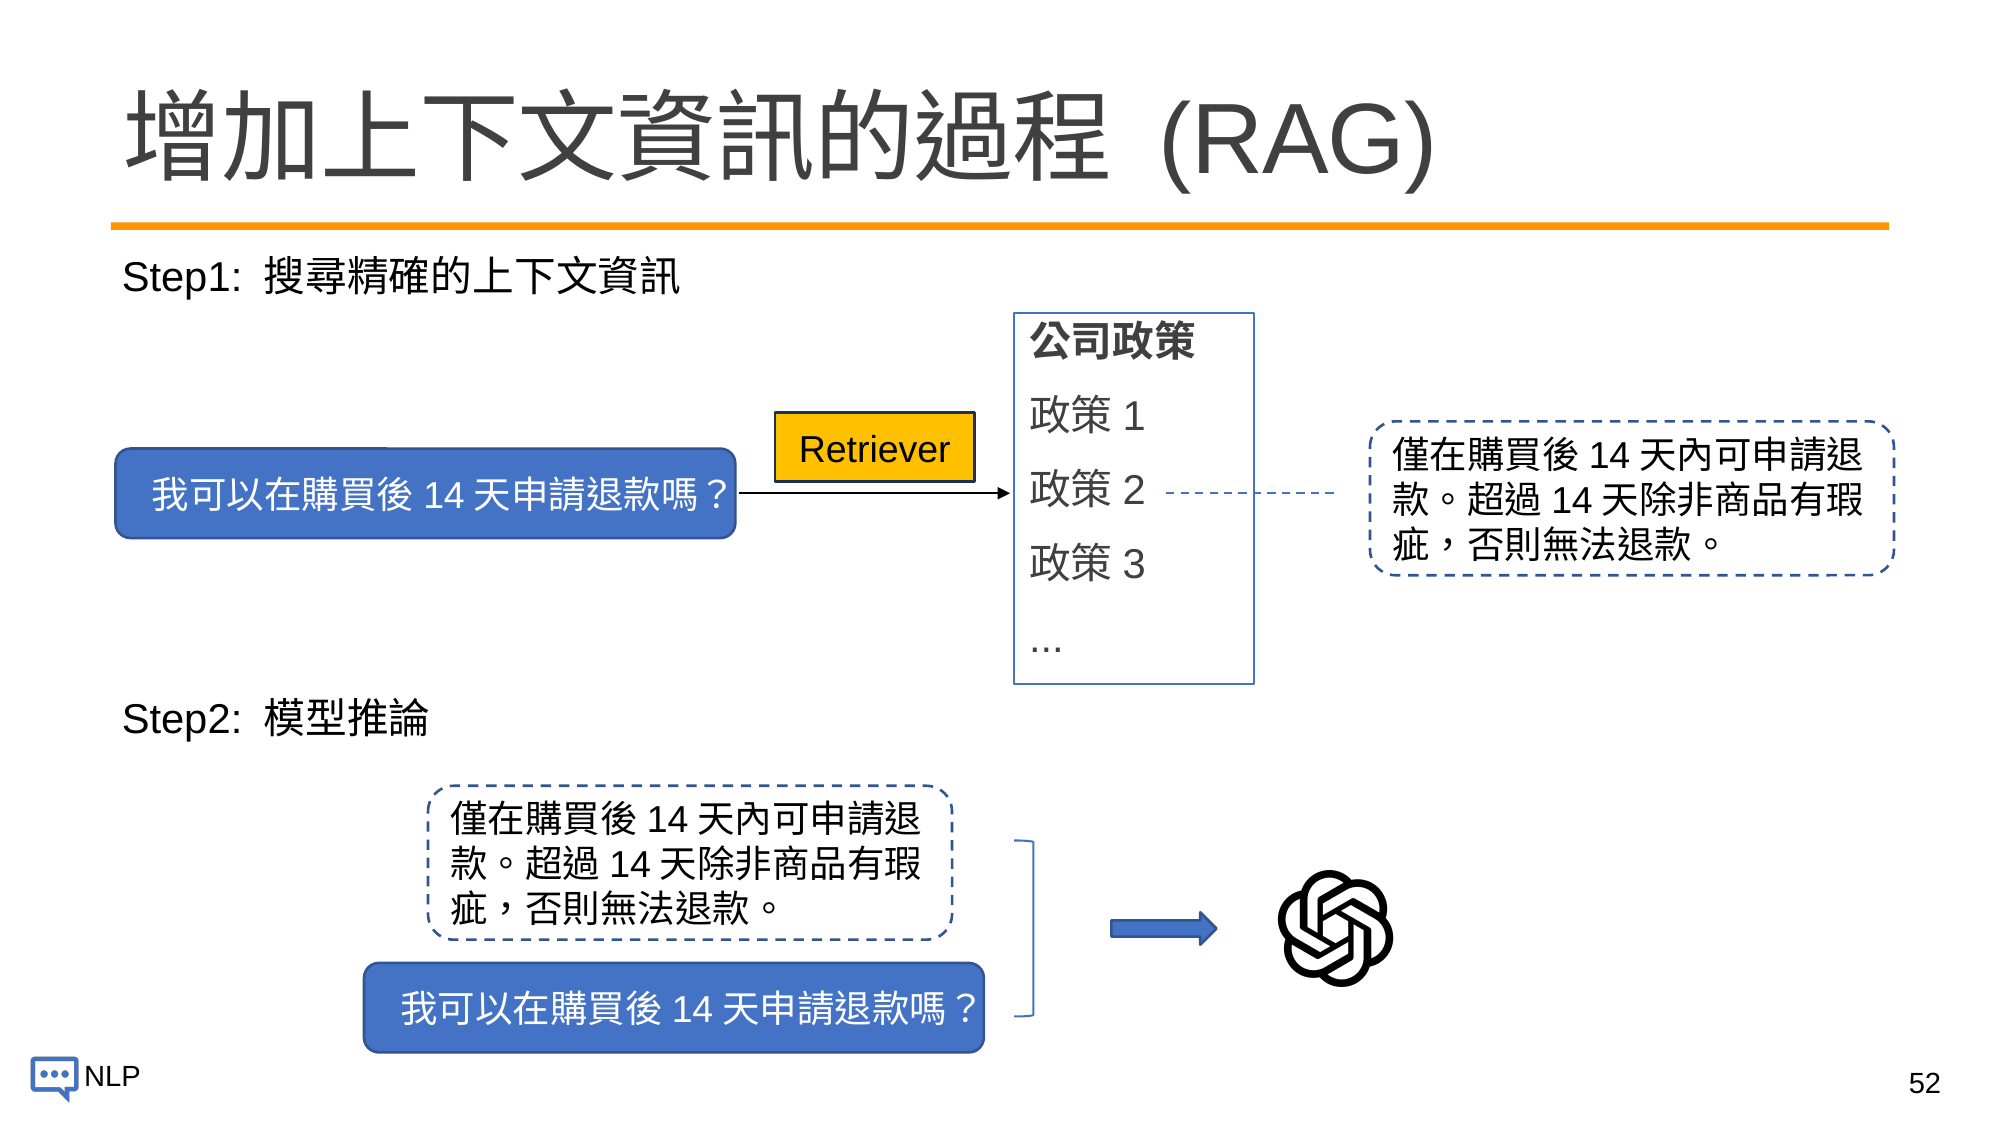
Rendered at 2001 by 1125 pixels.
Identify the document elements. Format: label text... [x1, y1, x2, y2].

slide_number 52 [1740, 1052, 1957, 1113]
text_box [1110, 911, 1218, 946]
text_box [1014, 839, 1035, 1018]
list 公司政策 政策1 政策2 政策3 ... [1014, 312, 1254, 685]
picture [23, 1047, 86, 1110]
title 增加上下文資訊的過程 (RAG) [107, 58, 1899, 228]
text_box 我可以在購買後14天申請退款嗎？ [114, 447, 737, 540]
text_box 我可以在購買後14天申請退款嗎？ [362, 961, 986, 1054]
text_box Retriever [774, 411, 976, 483]
picture [1276, 869, 1395, 988]
text_box 僅在購買後14天內可申請退款。超過14天除非商品有瑕疵，否則無法退款。 [1368, 420, 1896, 577]
text_box 僅在購買後14天內可申請退款。超過14天除非商品有瑕疵，否則無法退款。 [426, 784, 954, 941]
text_box Step2: 模型推論 [107, 684, 727, 750]
text_box Step1: 搜尋精確的上下文資訊 [107, 242, 727, 307]
